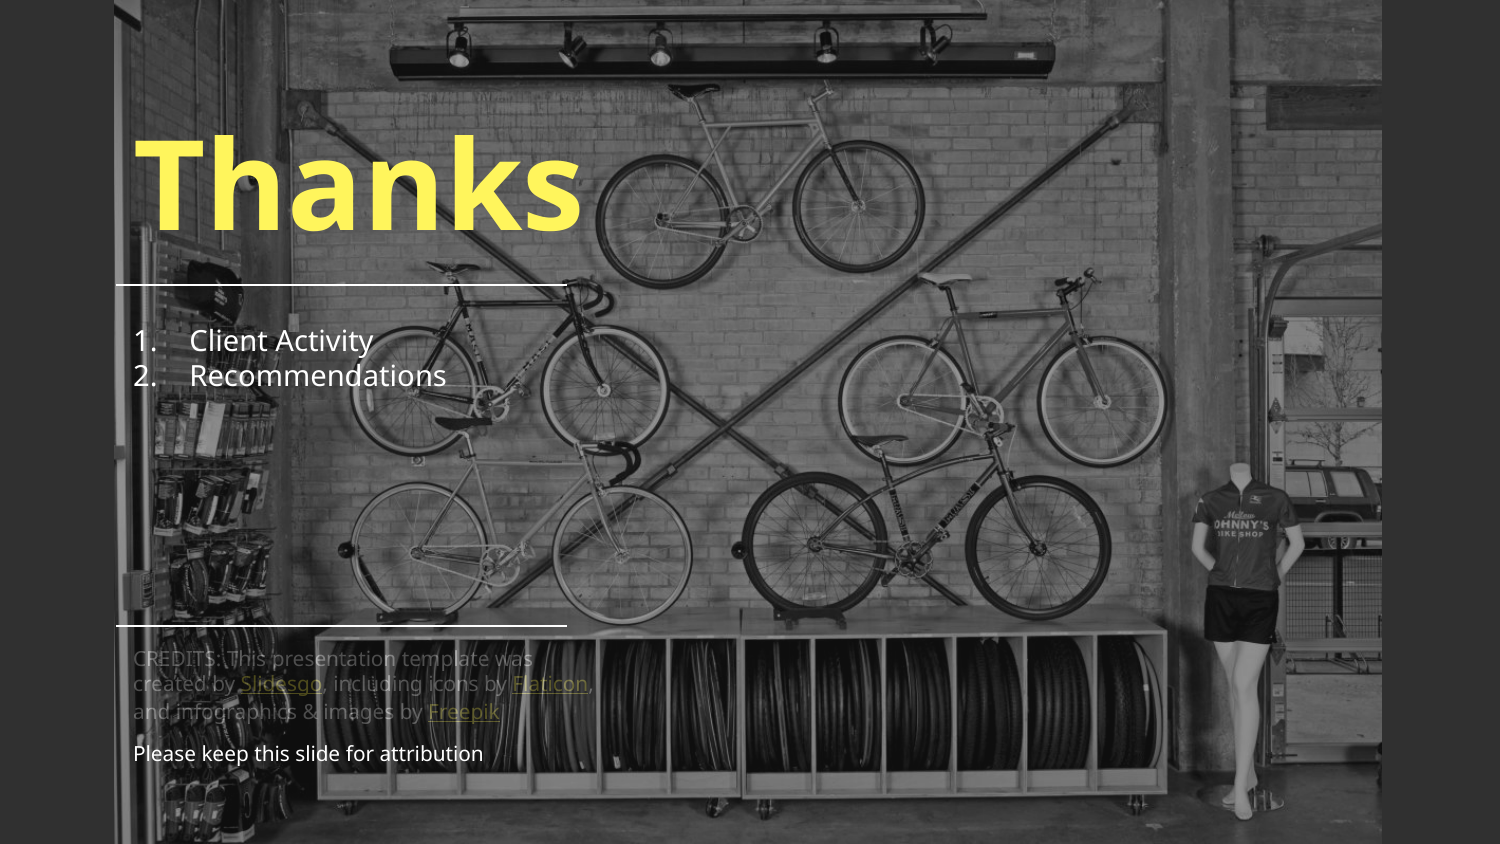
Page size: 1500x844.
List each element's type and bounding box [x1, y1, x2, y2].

picture [114, 0, 1383, 844]
